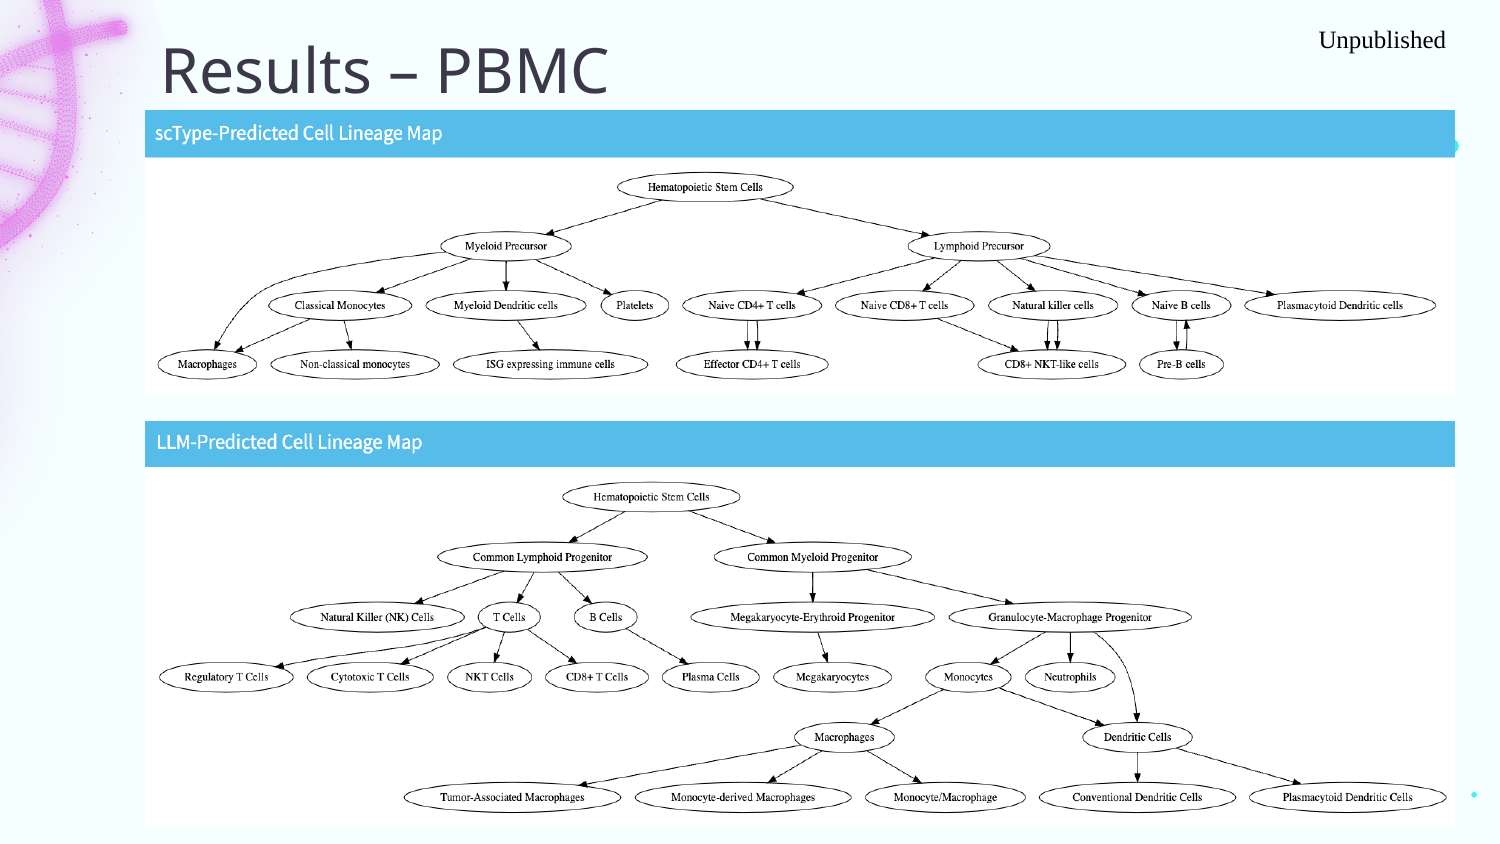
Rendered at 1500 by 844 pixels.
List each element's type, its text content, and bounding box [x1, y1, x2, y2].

picture [0, 0, 1455, 828]
text_box Results – PBMC [145, 16, 1006, 110]
text_box Unpublished [1303, 16, 1468, 62]
